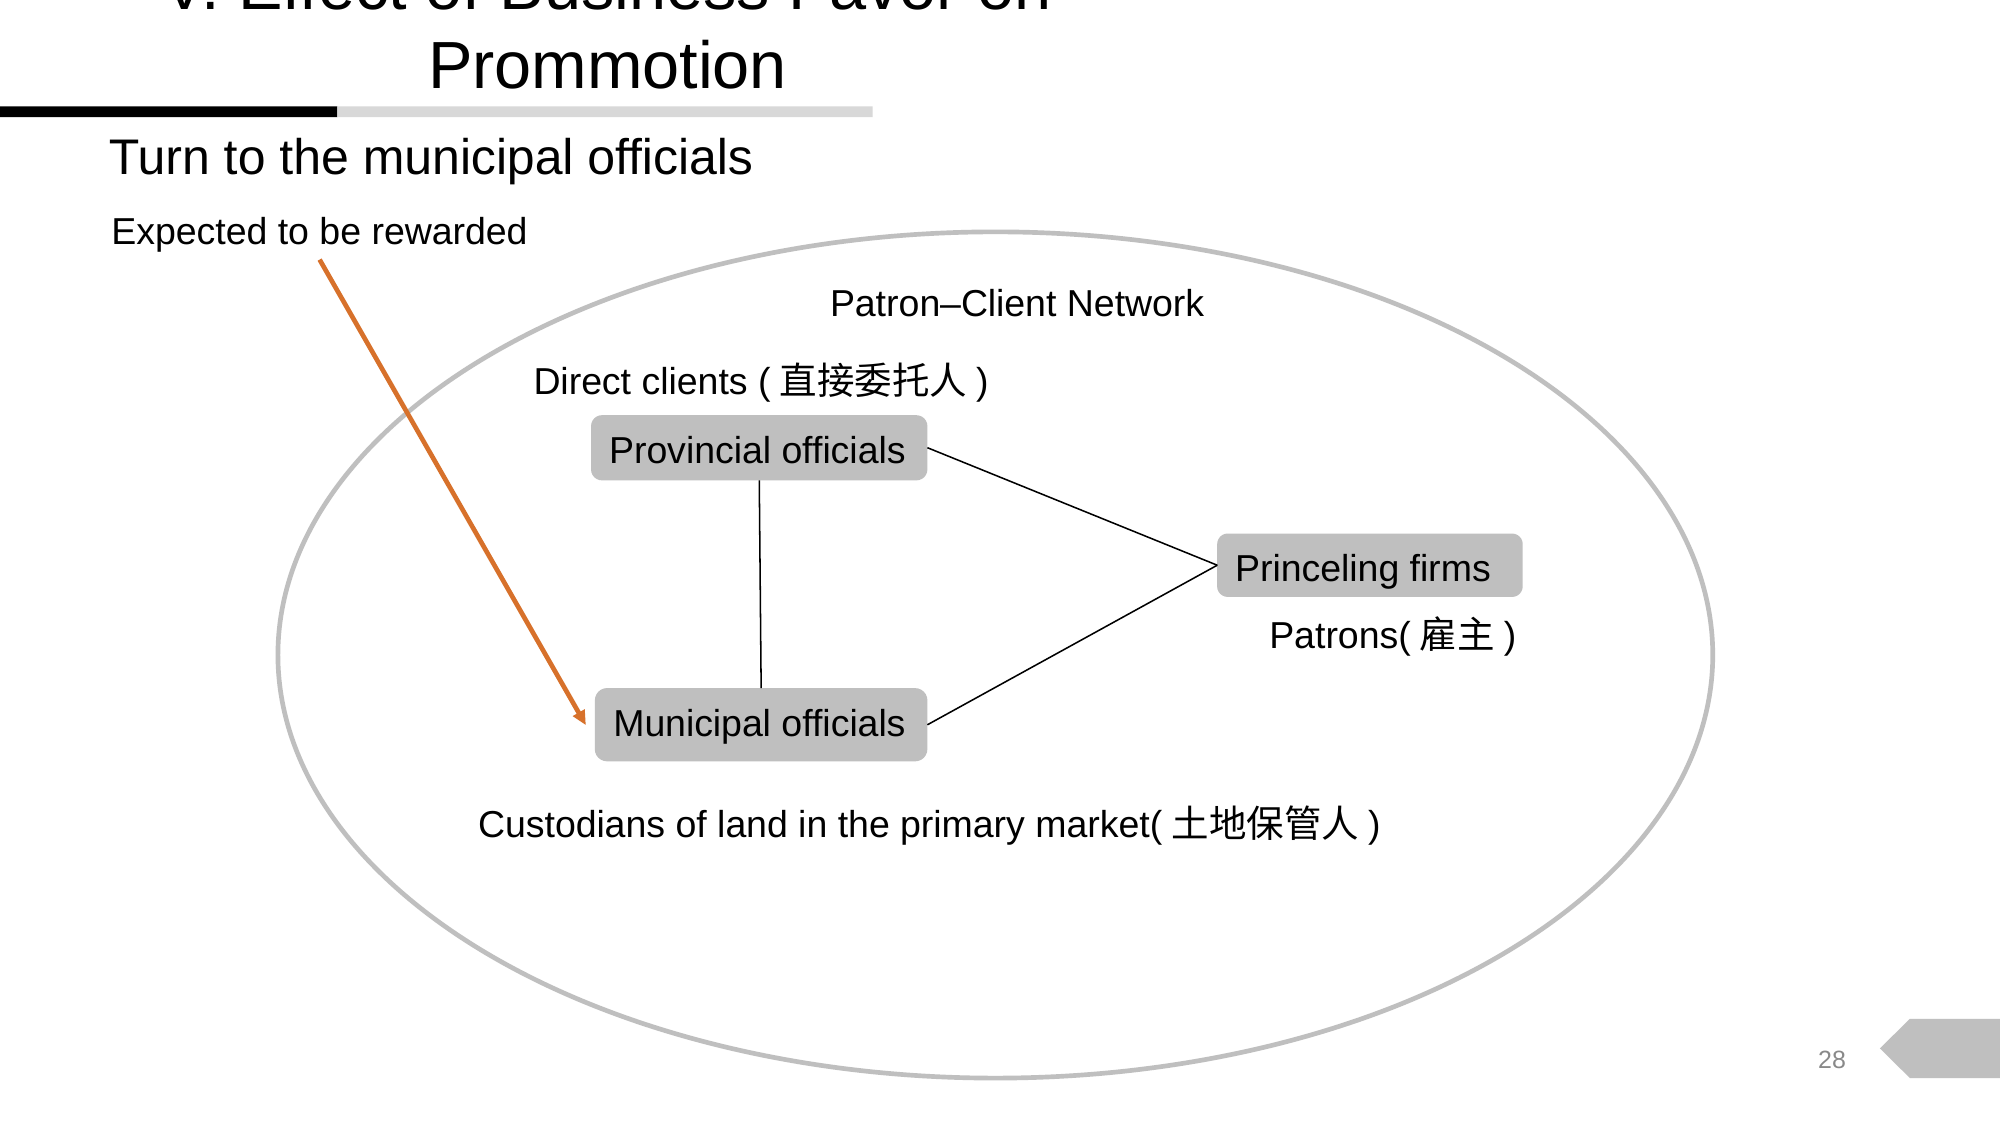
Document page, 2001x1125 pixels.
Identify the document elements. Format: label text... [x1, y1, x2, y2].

title V. Effect of Business Favor on Prommotion [0, 43, 1216, 110]
text_box [0, 106, 337, 118]
text_box Turn to the municipal officials [94, 117, 769, 192]
text_box [1879, 1018, 2000, 1079]
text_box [319, 260, 586, 725]
text_box Expected to be rewarded [96, 199, 543, 260]
text_box [337, 106, 873, 118]
slide_number 28 [1411, 1028, 1862, 1089]
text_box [277, 231, 1816, 1079]
